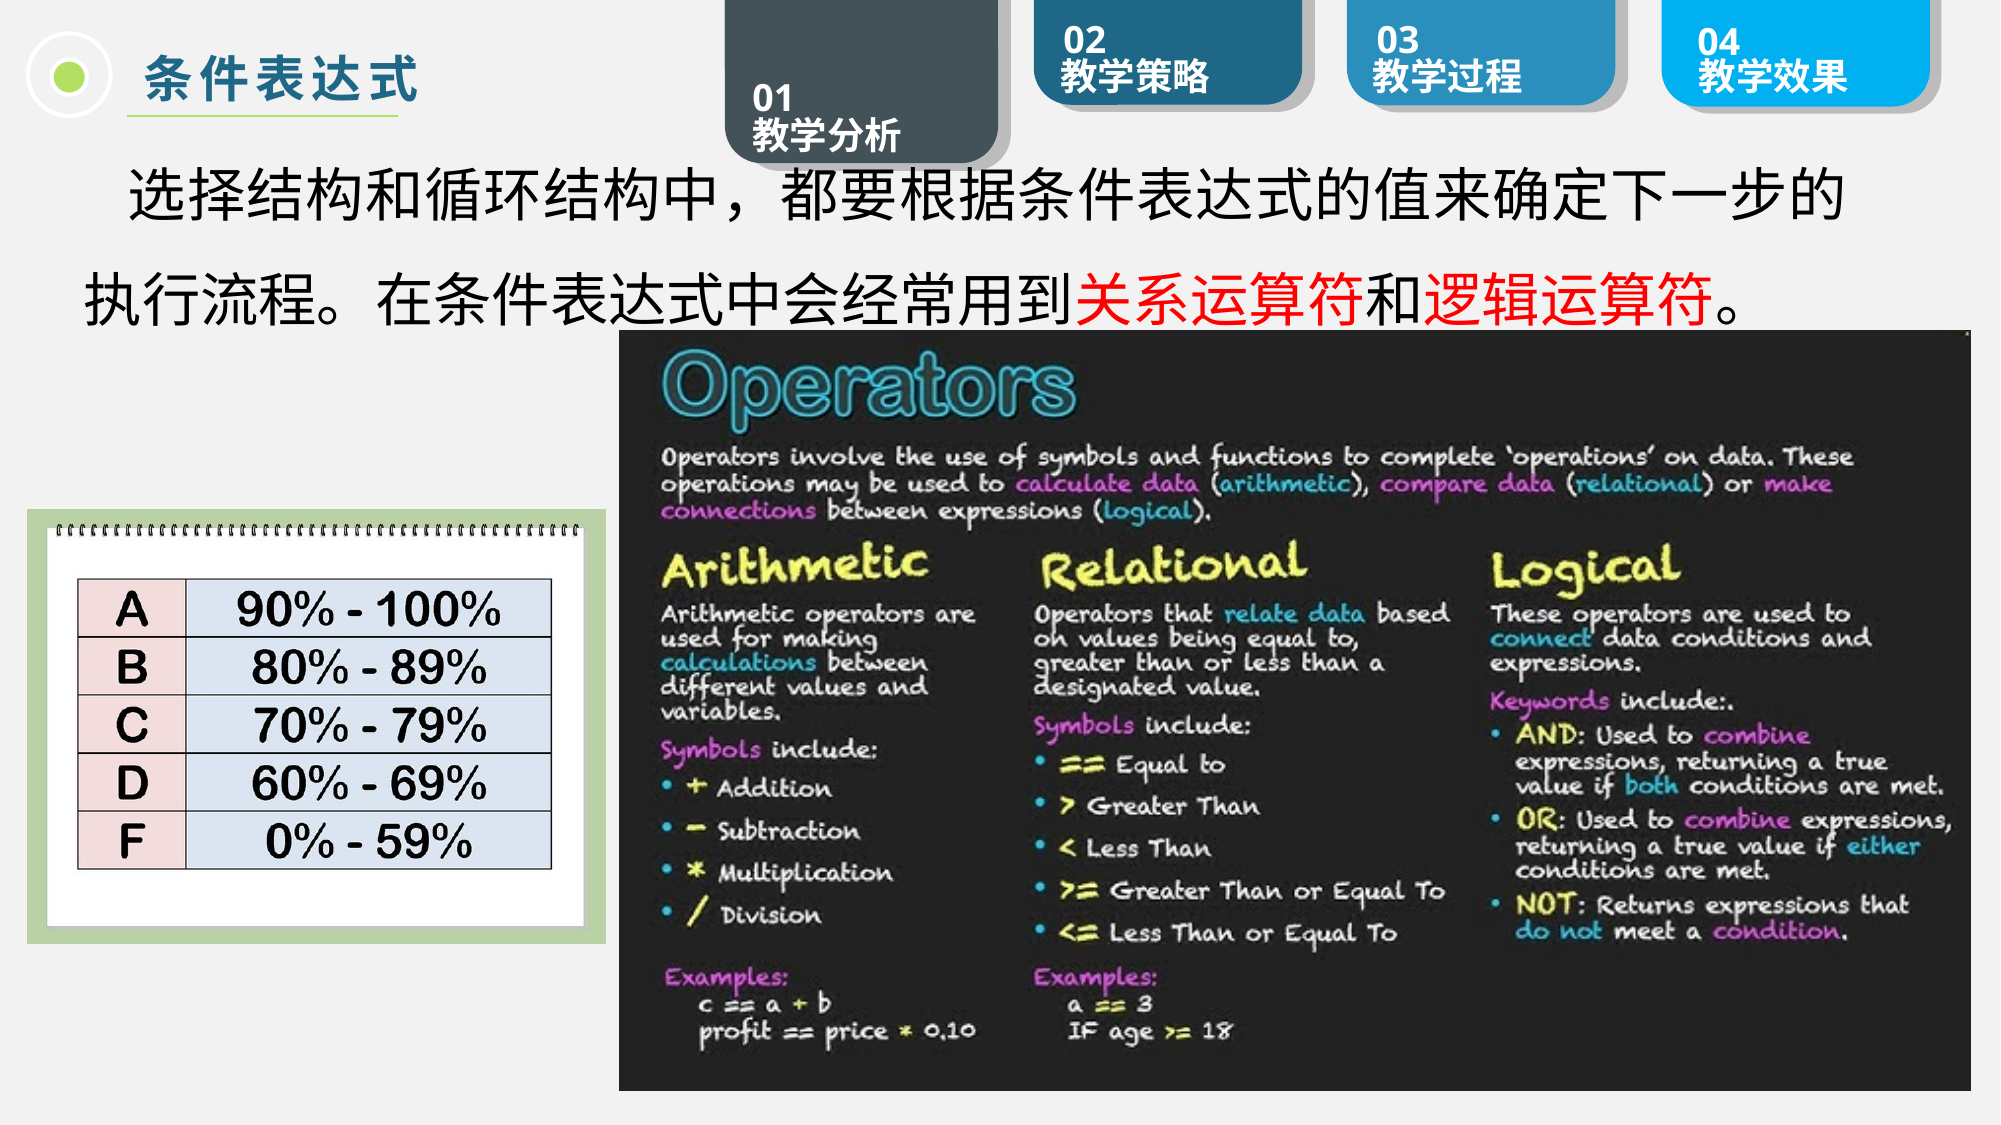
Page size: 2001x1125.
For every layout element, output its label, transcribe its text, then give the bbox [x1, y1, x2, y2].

text_box 选择结构和循环结构中，都要根据条件表达式的值来确定下一步的执行流程。在条件表达式中会经常用到关系运算符和逻辑运算符。 [69, 115, 1863, 341]
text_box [27, 33, 111, 117]
picture [618, 330, 1971, 1092]
text_box 条件表达式 [128, 40, 1155, 115]
picture [27, 509, 606, 944]
